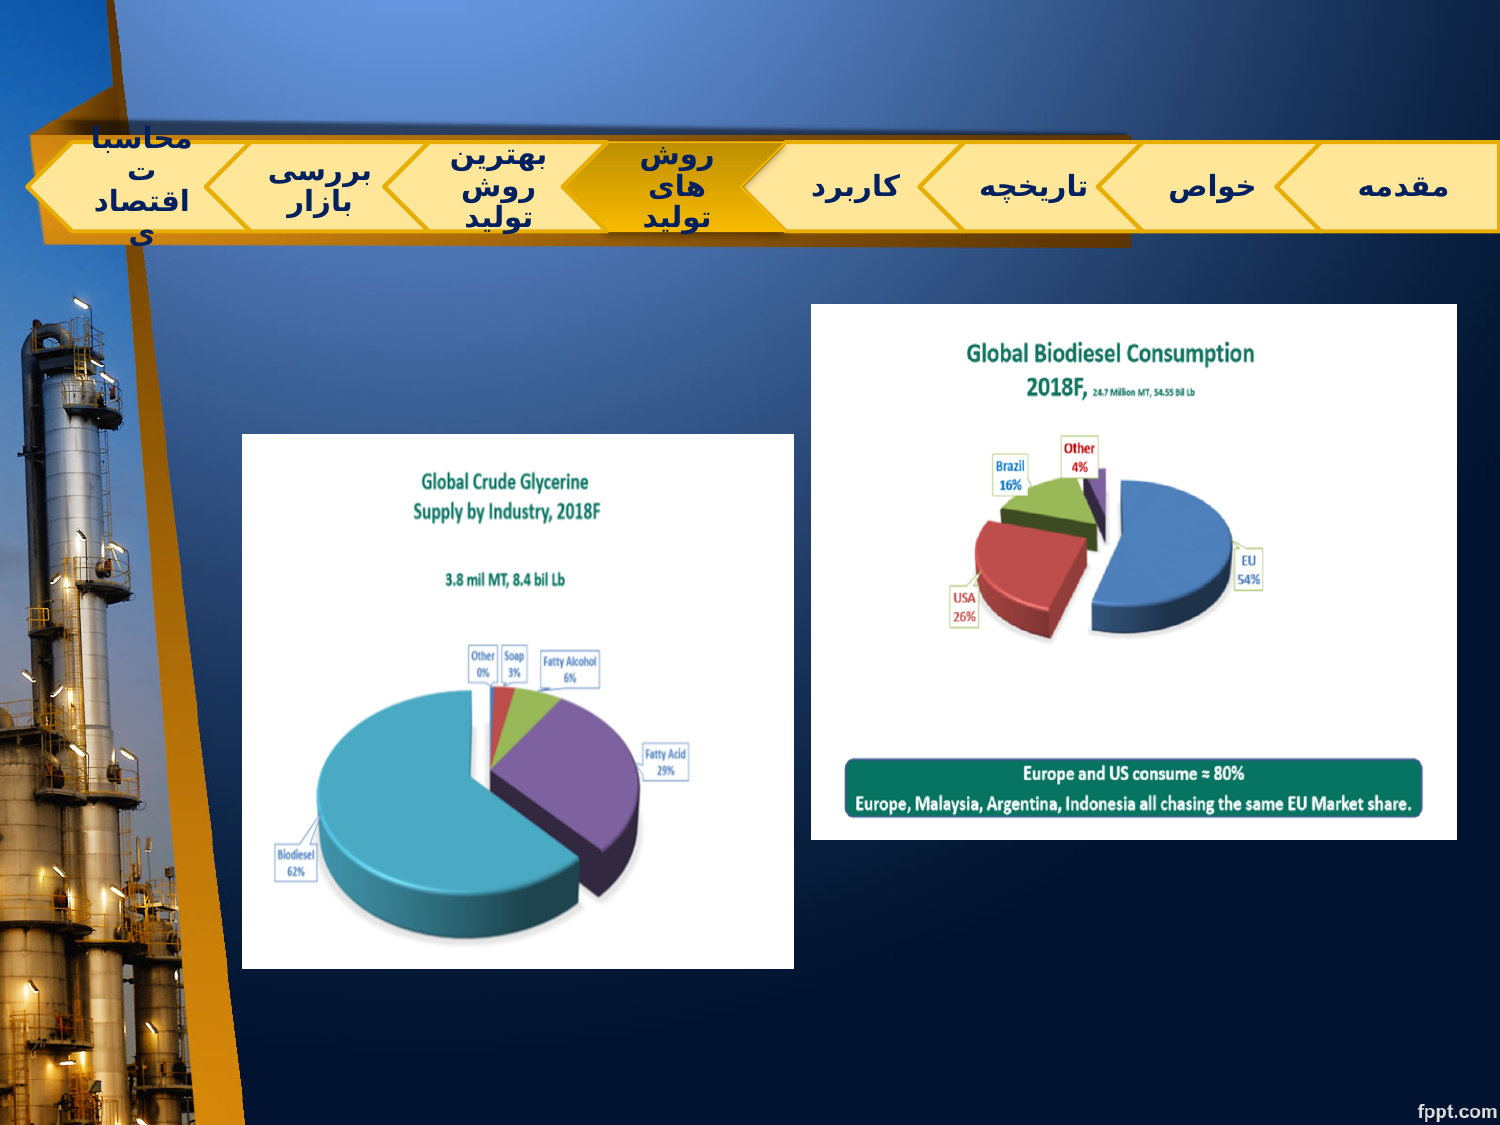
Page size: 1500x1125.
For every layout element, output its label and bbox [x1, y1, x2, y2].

text_box [26, 0, 1500, 413]
picture [0, 0, 1500, 1125]
